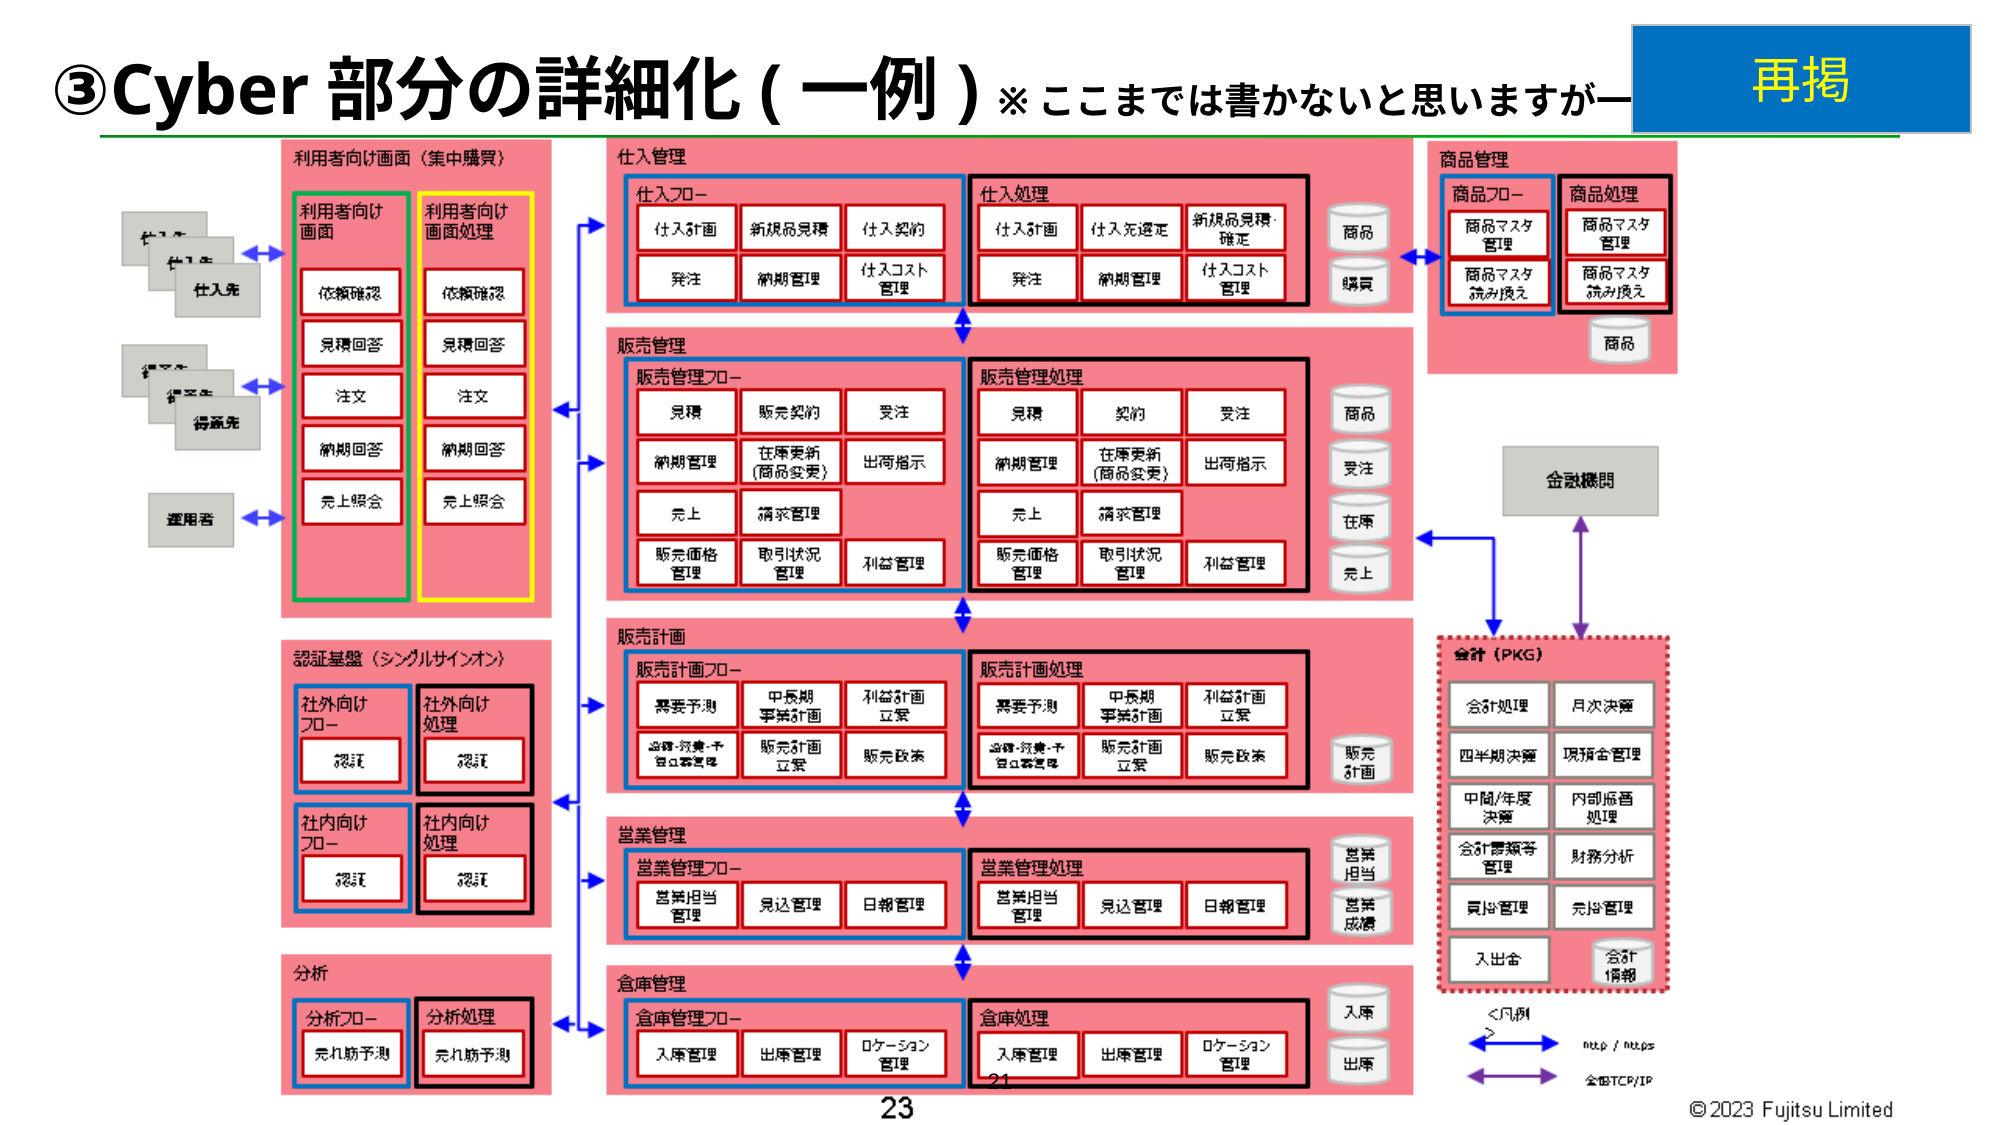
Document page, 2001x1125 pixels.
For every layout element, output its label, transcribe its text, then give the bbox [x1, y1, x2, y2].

text_box 再掲 [1631, 24, 1972, 134]
title ③Cyber部分の詳細化(一例) ※ここまでは書かないと思いますが一例として [51, 7, 1942, 151]
picture [100, 135, 1900, 1125]
